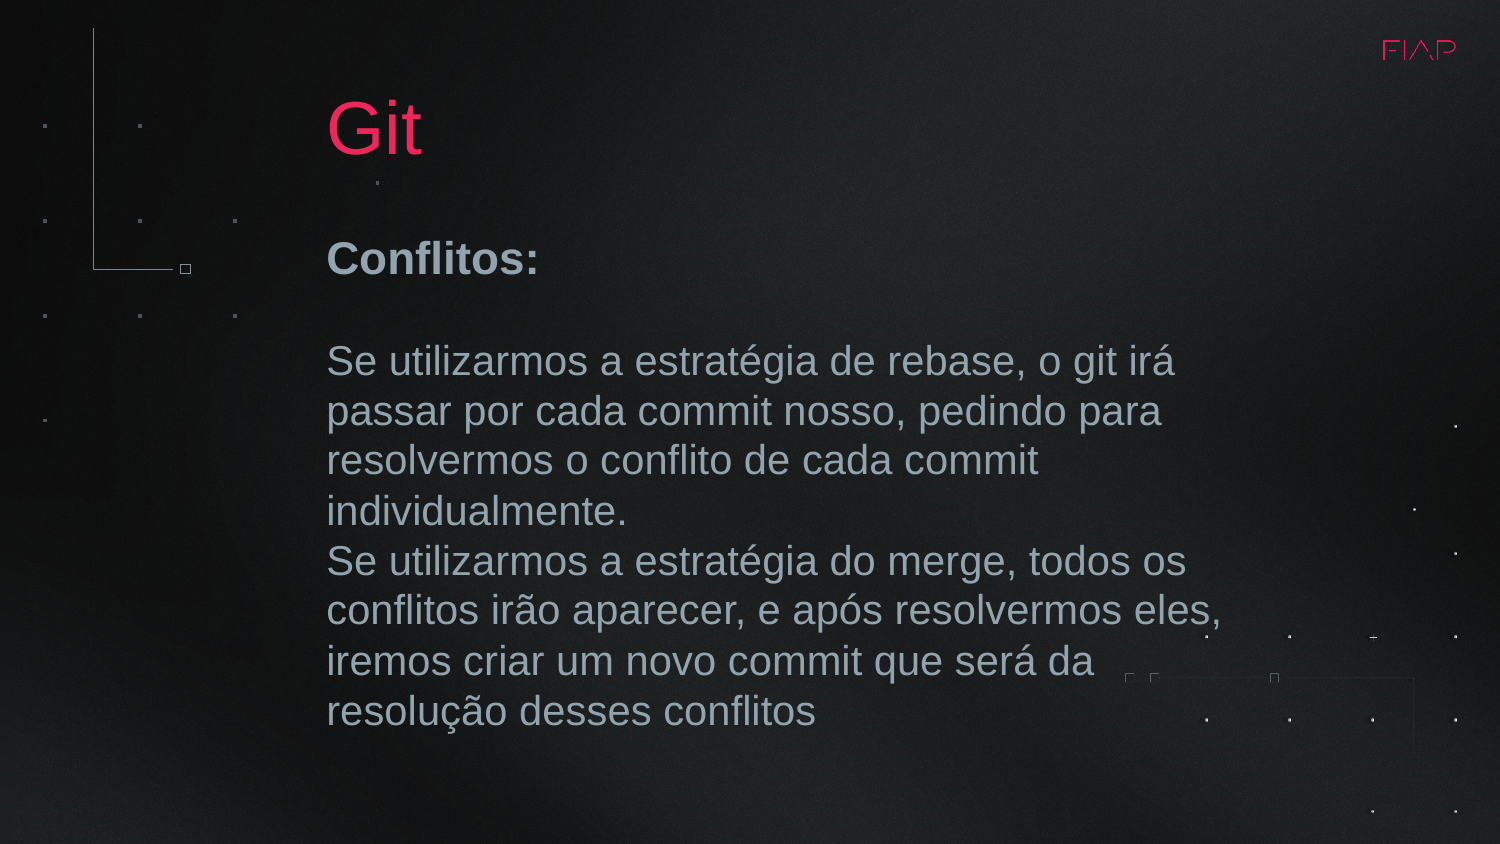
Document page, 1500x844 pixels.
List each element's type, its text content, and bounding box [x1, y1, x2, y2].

text_box Git [383, 72, 1126, 177]
text_box Conflitos: Se utilizarmos a estratégia de rebase, o git irá passar por cada commit nosso, pedindo para resolvermos o conflito de cada commit individualmente. Se utilizarmos a estratégia do merge, todos os conflitos irão aparecer, e após resolvermos eles, iremos criar um novo commit que será da resolução desses conflitos [311, 220, 1292, 741]
picture [0, 0, 1500, 844]
